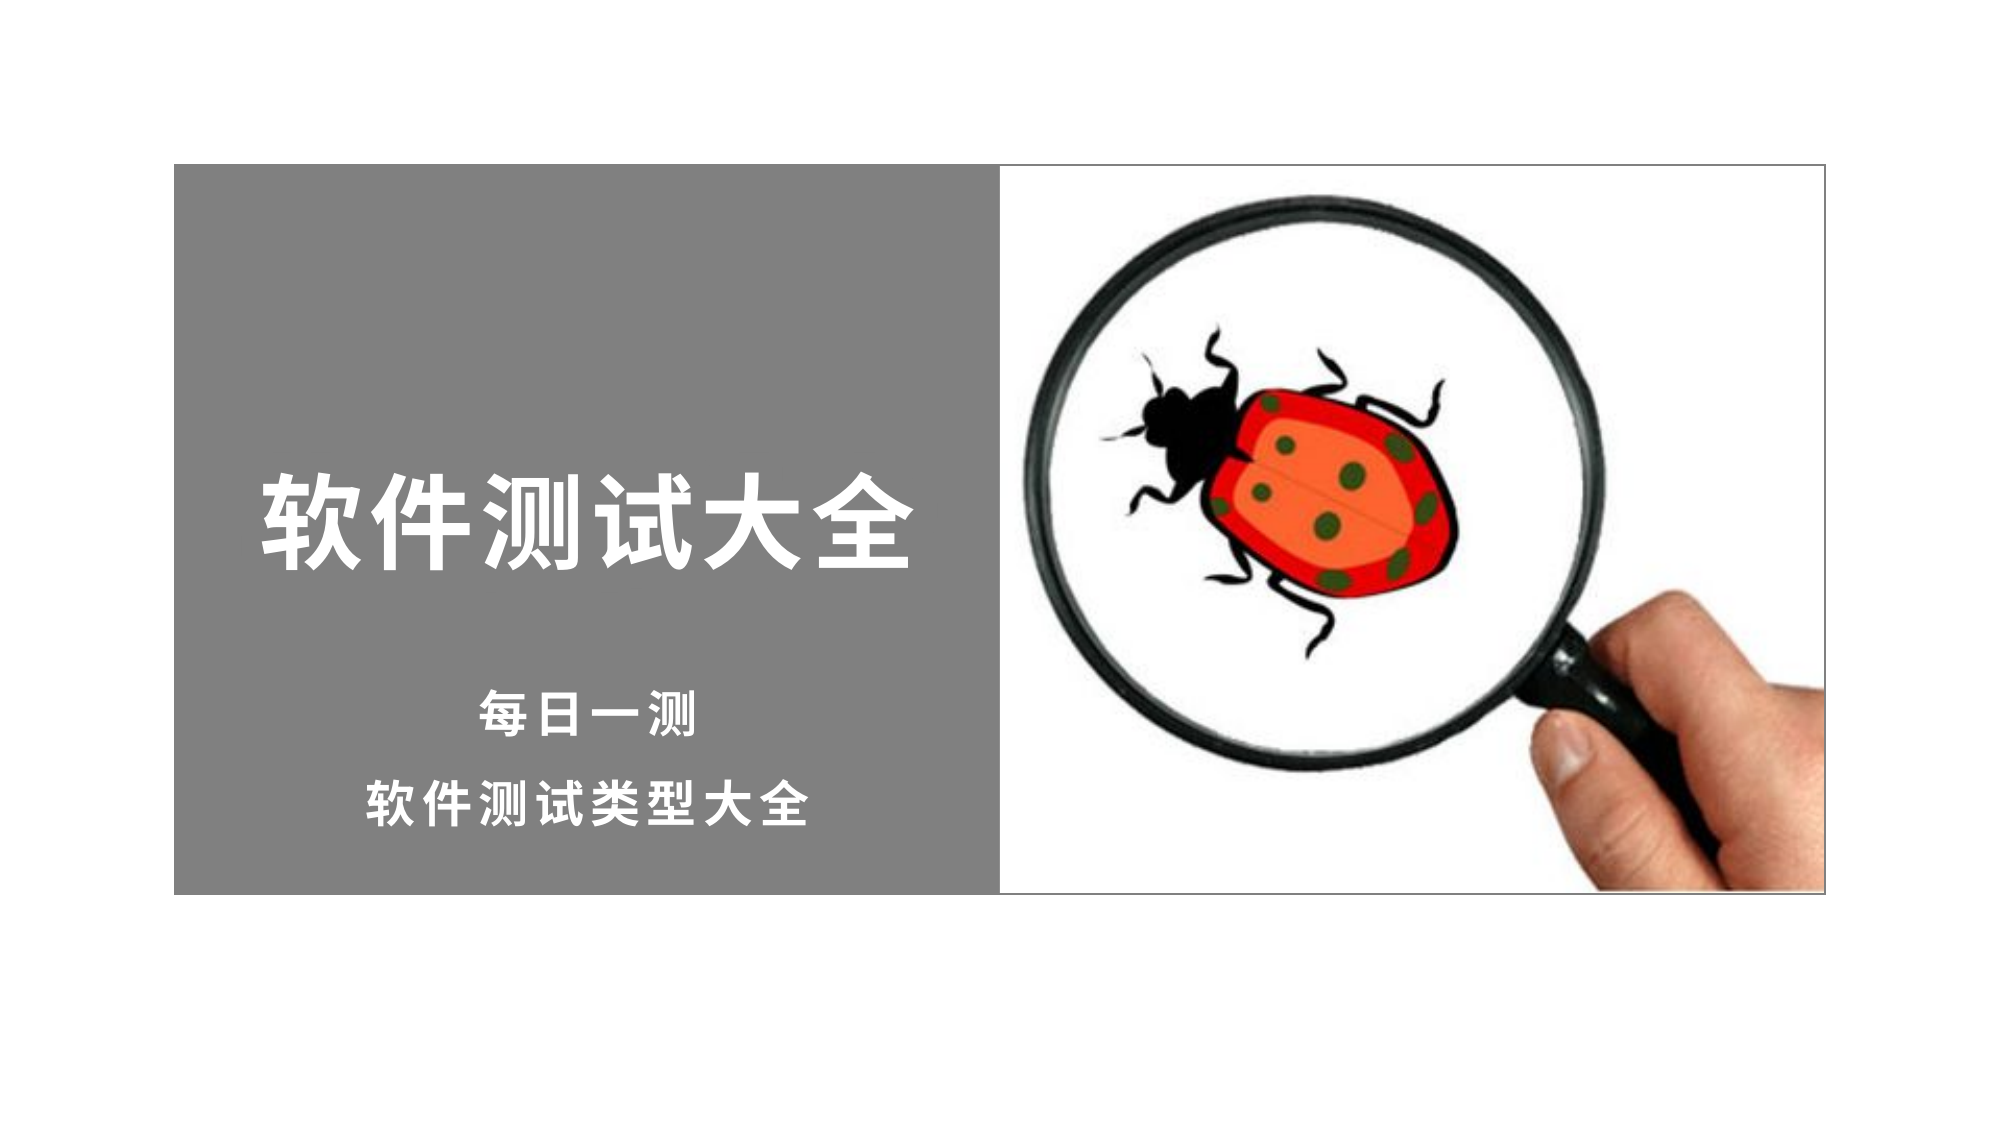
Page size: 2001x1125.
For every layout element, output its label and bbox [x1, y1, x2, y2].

picture [999, 164, 1825, 894]
text_box [174, 164, 1826, 895]
